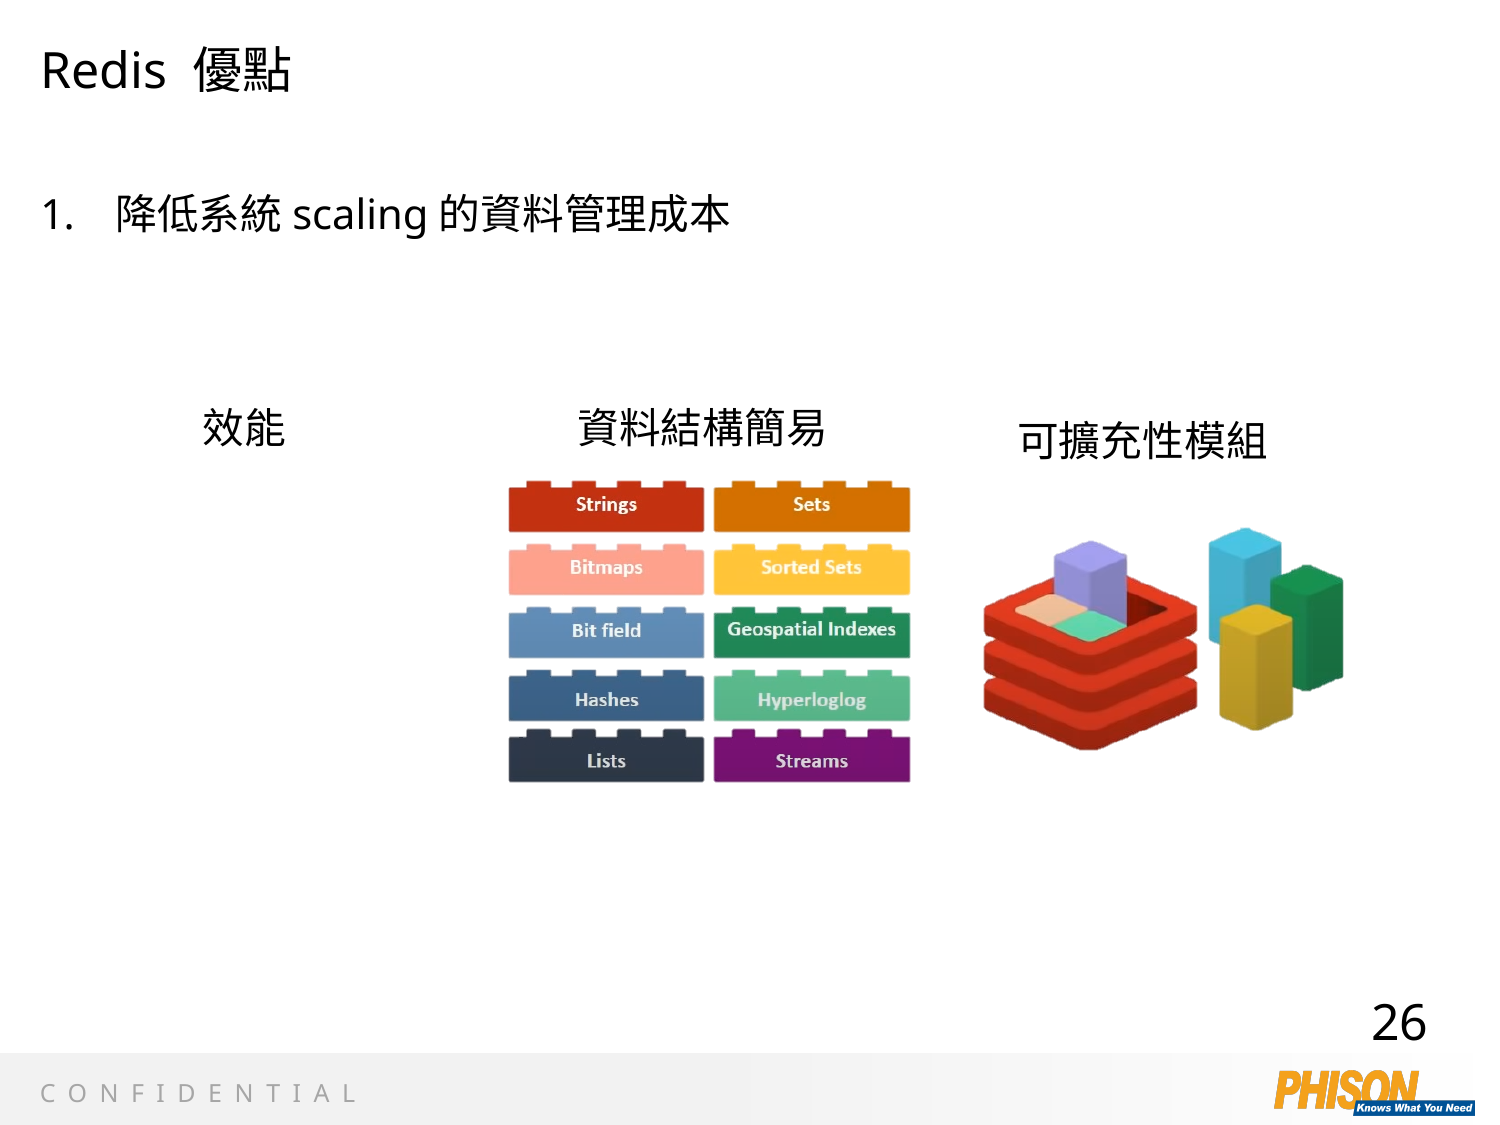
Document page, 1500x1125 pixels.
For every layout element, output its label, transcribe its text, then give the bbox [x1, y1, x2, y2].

text_box 效能 [187, 368, 563, 472]
list 降低系統scaling的資料管理成本 [25, 154, 1475, 1008]
slide_number 26 [1105, 982, 1443, 1043]
text_box 資料結構簡易 [563, 368, 938, 461]
title Redis 優點 [25, 20, 1475, 125]
picture [1274, 1070, 1475, 1116]
picture [483, 461, 938, 802]
picture [965, 501, 1373, 762]
text_box 可擴充性模組 [1002, 382, 1373, 501]
